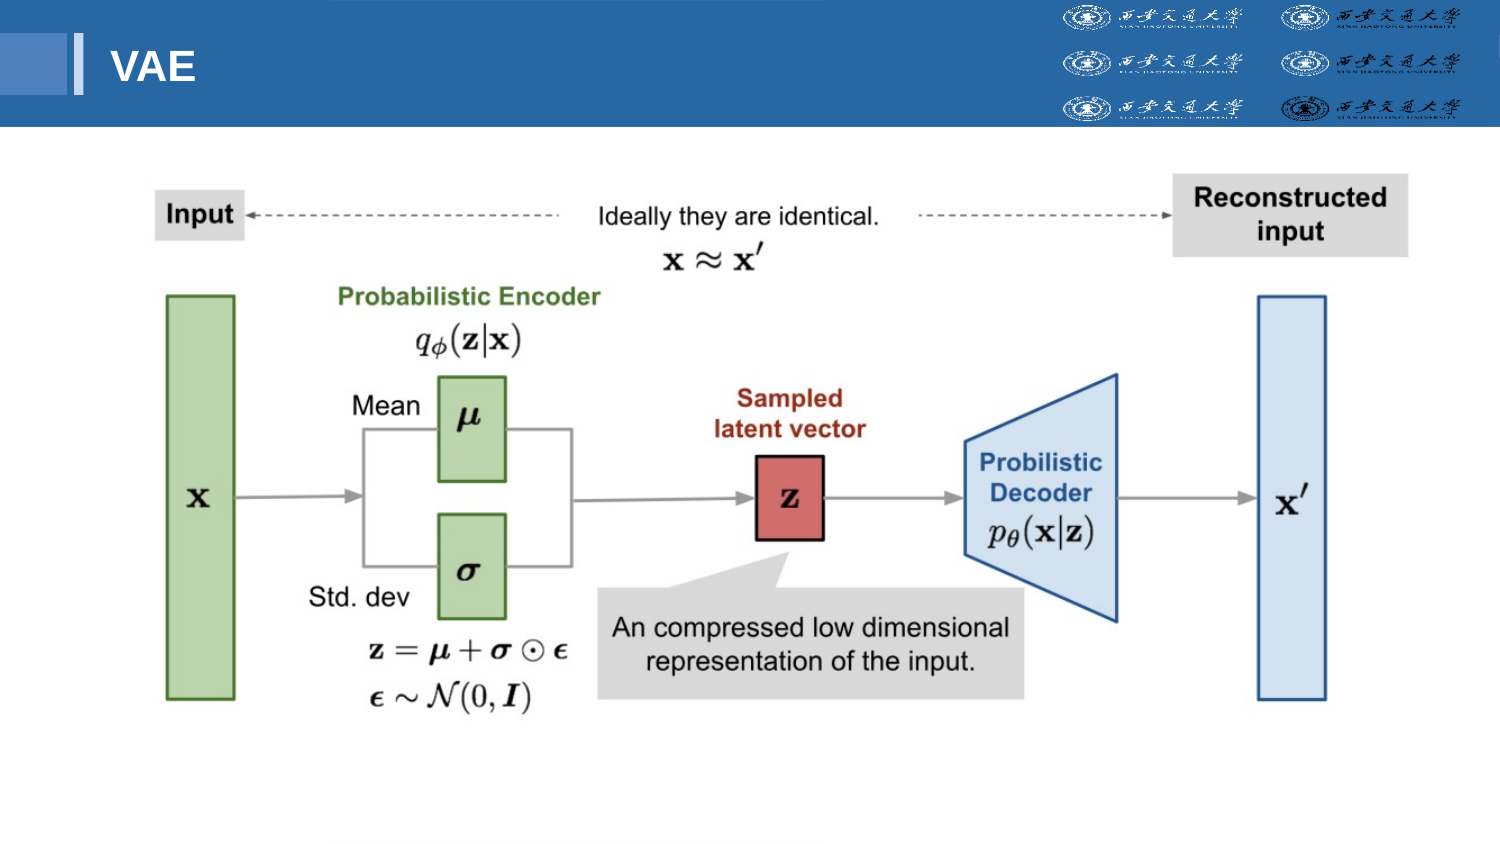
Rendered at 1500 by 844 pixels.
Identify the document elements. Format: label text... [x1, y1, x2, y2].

picture [0, 0, 1500, 127]
picture [76, 173, 1424, 736]
text_box VAE [95, 30, 212, 98]
text_box [0, 33, 67, 96]
text_box [72, 31, 85, 97]
